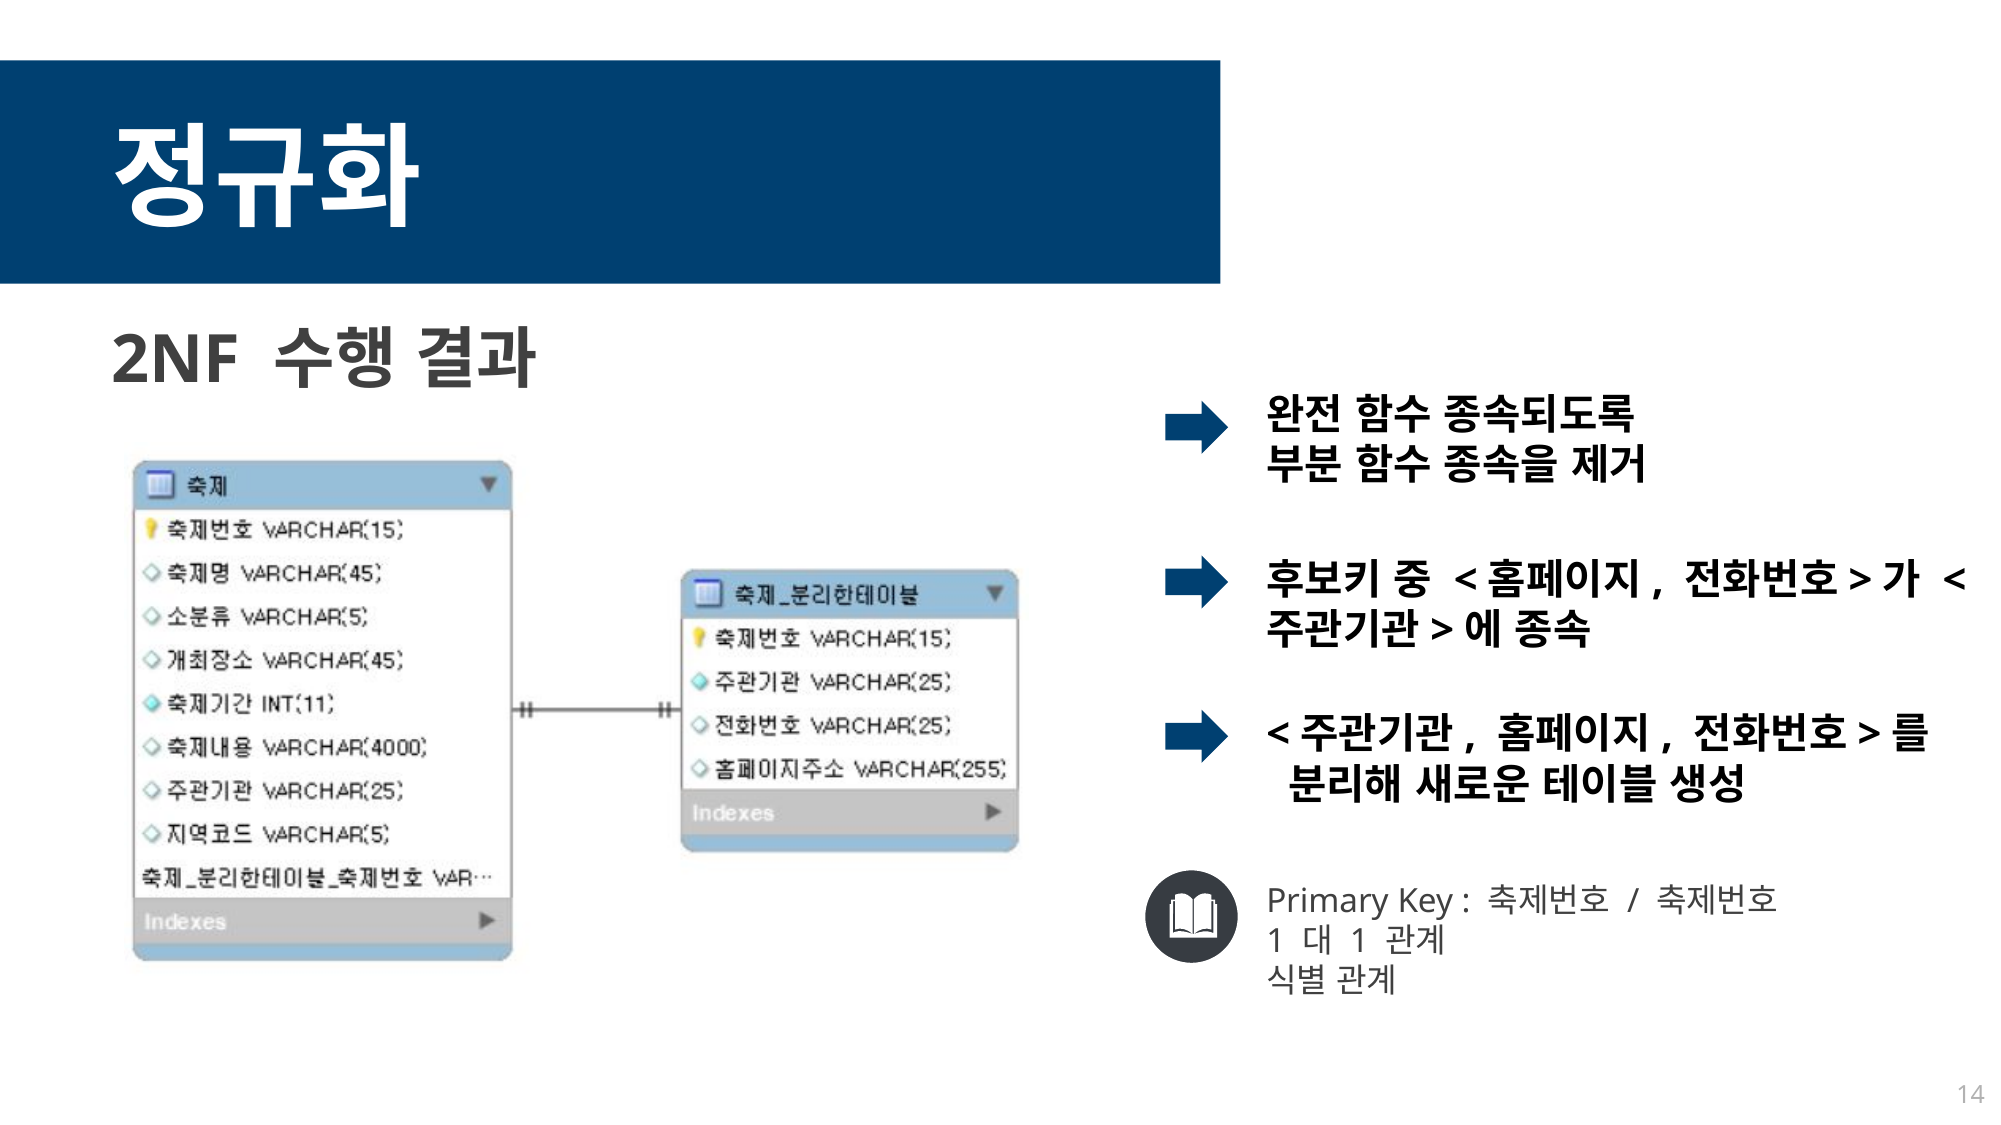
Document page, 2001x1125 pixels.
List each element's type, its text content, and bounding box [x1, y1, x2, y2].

picture [124, 442, 1029, 977]
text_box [1144, 869, 1239, 964]
text_box 정규화 [96, 76, 800, 295]
text_box [1164, 398, 1230, 457]
text_box Primary Key : 축제번호 / 축제번호 1 대 1 관계 식별 관계 [1251, 871, 1911, 1007]
text_box 2NF 수행 결과 [96, 308, 919, 403]
slide_number 14 [1550, 1065, 2000, 1125]
text_box [1164, 552, 1230, 611]
text_box [249, 59, 1166, 280]
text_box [1251, 380, 2000, 817]
text_box [1164, 707, 1230, 766]
